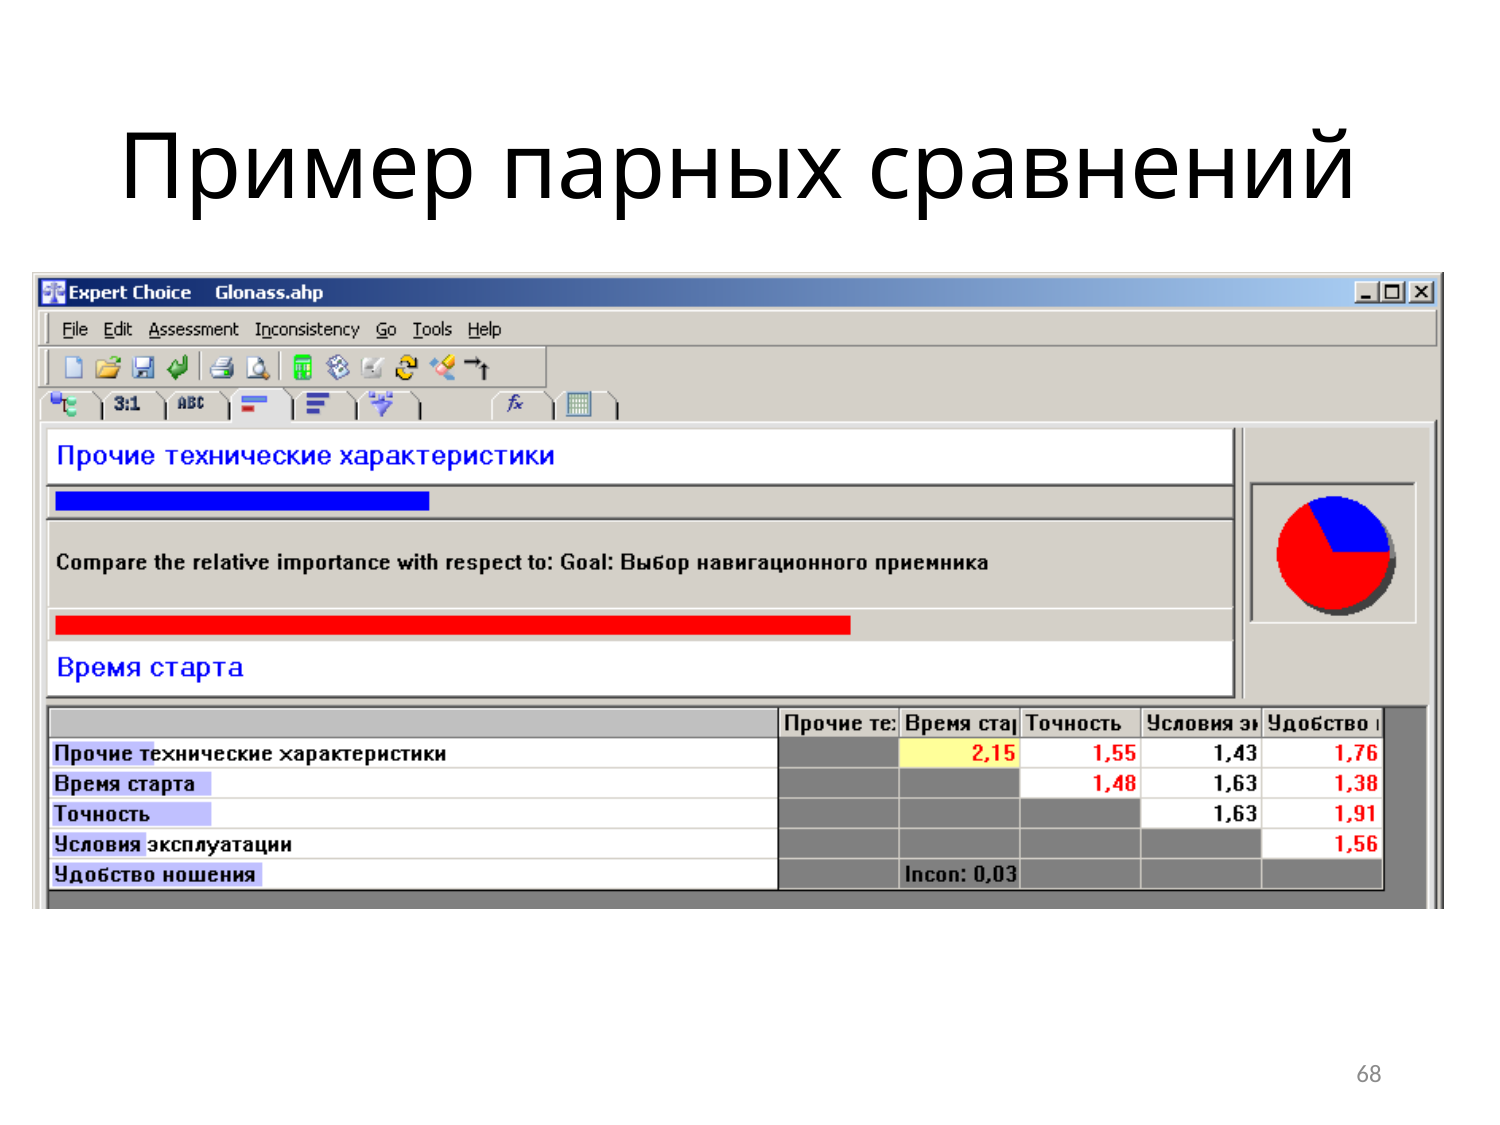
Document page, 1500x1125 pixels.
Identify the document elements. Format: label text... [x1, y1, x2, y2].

picture [32, 272, 1444, 909]
title Пример парных сравнений [103, 59, 1397, 272]
slide_number 68 [1059, 1042, 1397, 1103]
